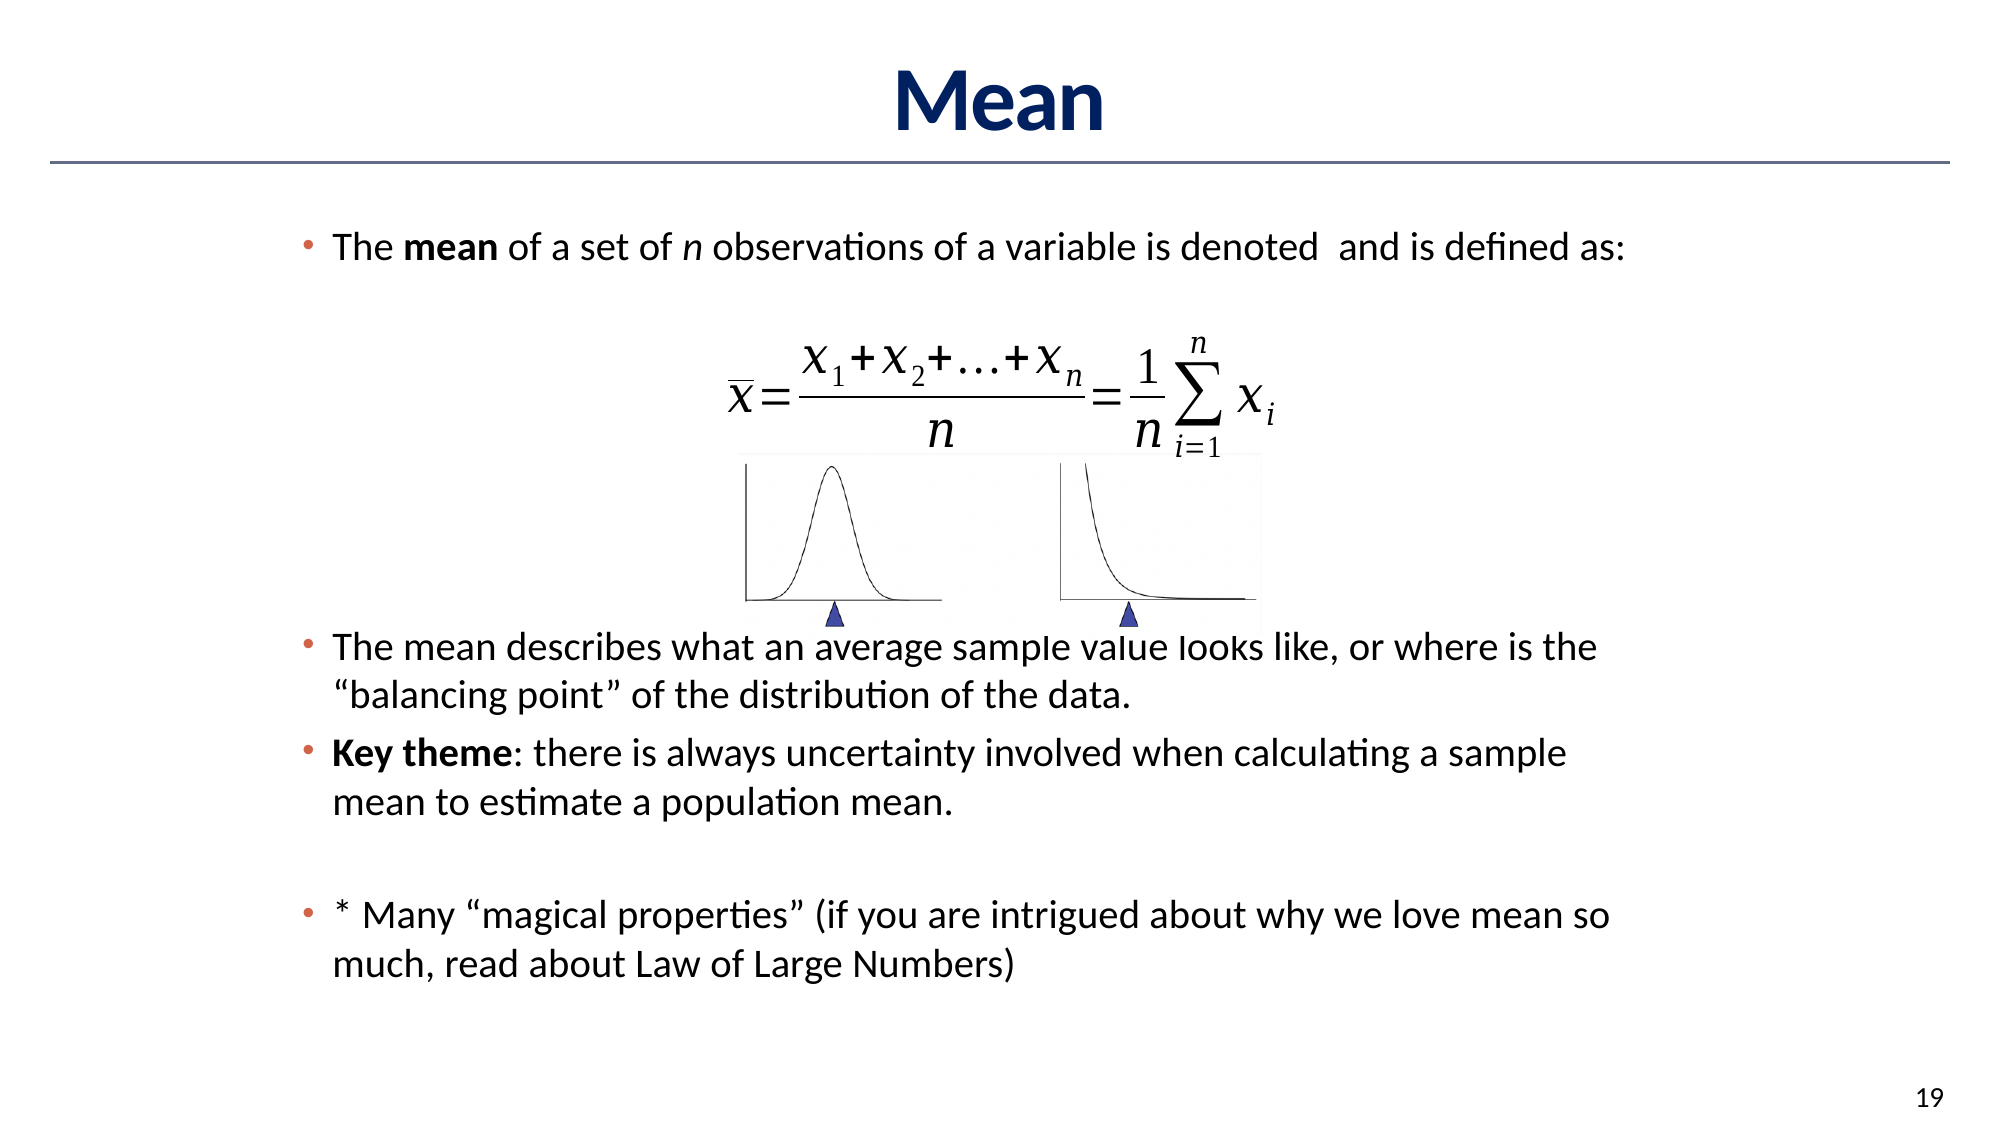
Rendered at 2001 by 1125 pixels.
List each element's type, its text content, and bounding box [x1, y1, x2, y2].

slide_number 19 [1899, 1071, 2000, 1125]
title Mean [99, 24, 1900, 163]
picture [738, 453, 1262, 636]
